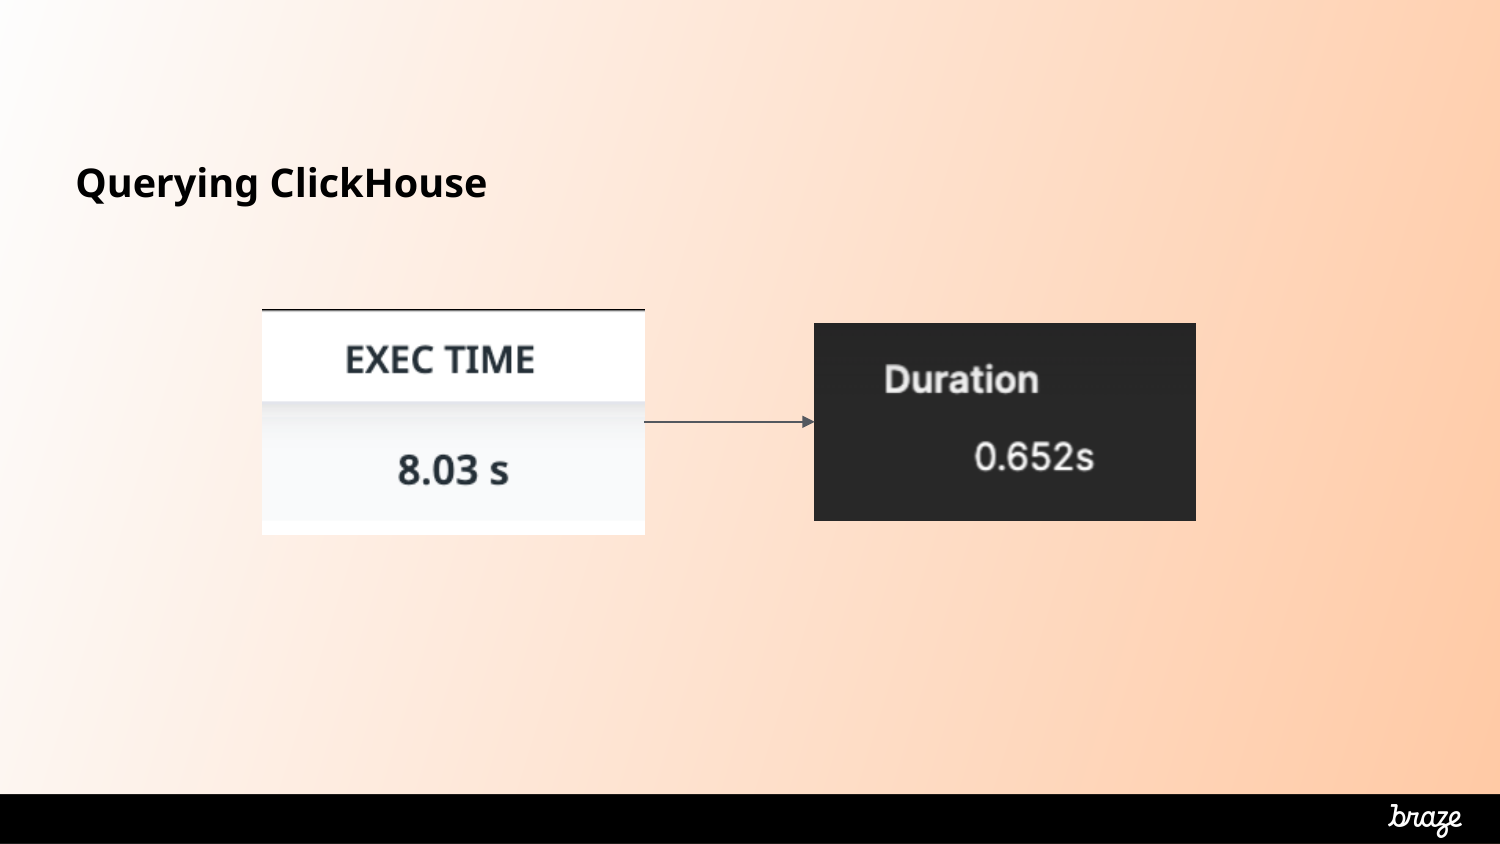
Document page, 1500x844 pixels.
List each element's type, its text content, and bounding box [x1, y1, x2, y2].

picture [1388, 803, 1462, 838]
text_box [0, 794, 1500, 844]
text_box Querying ClickHouse [75, 148, 880, 636]
picture [262, 309, 645, 535]
picture [814, 322, 1197, 521]
